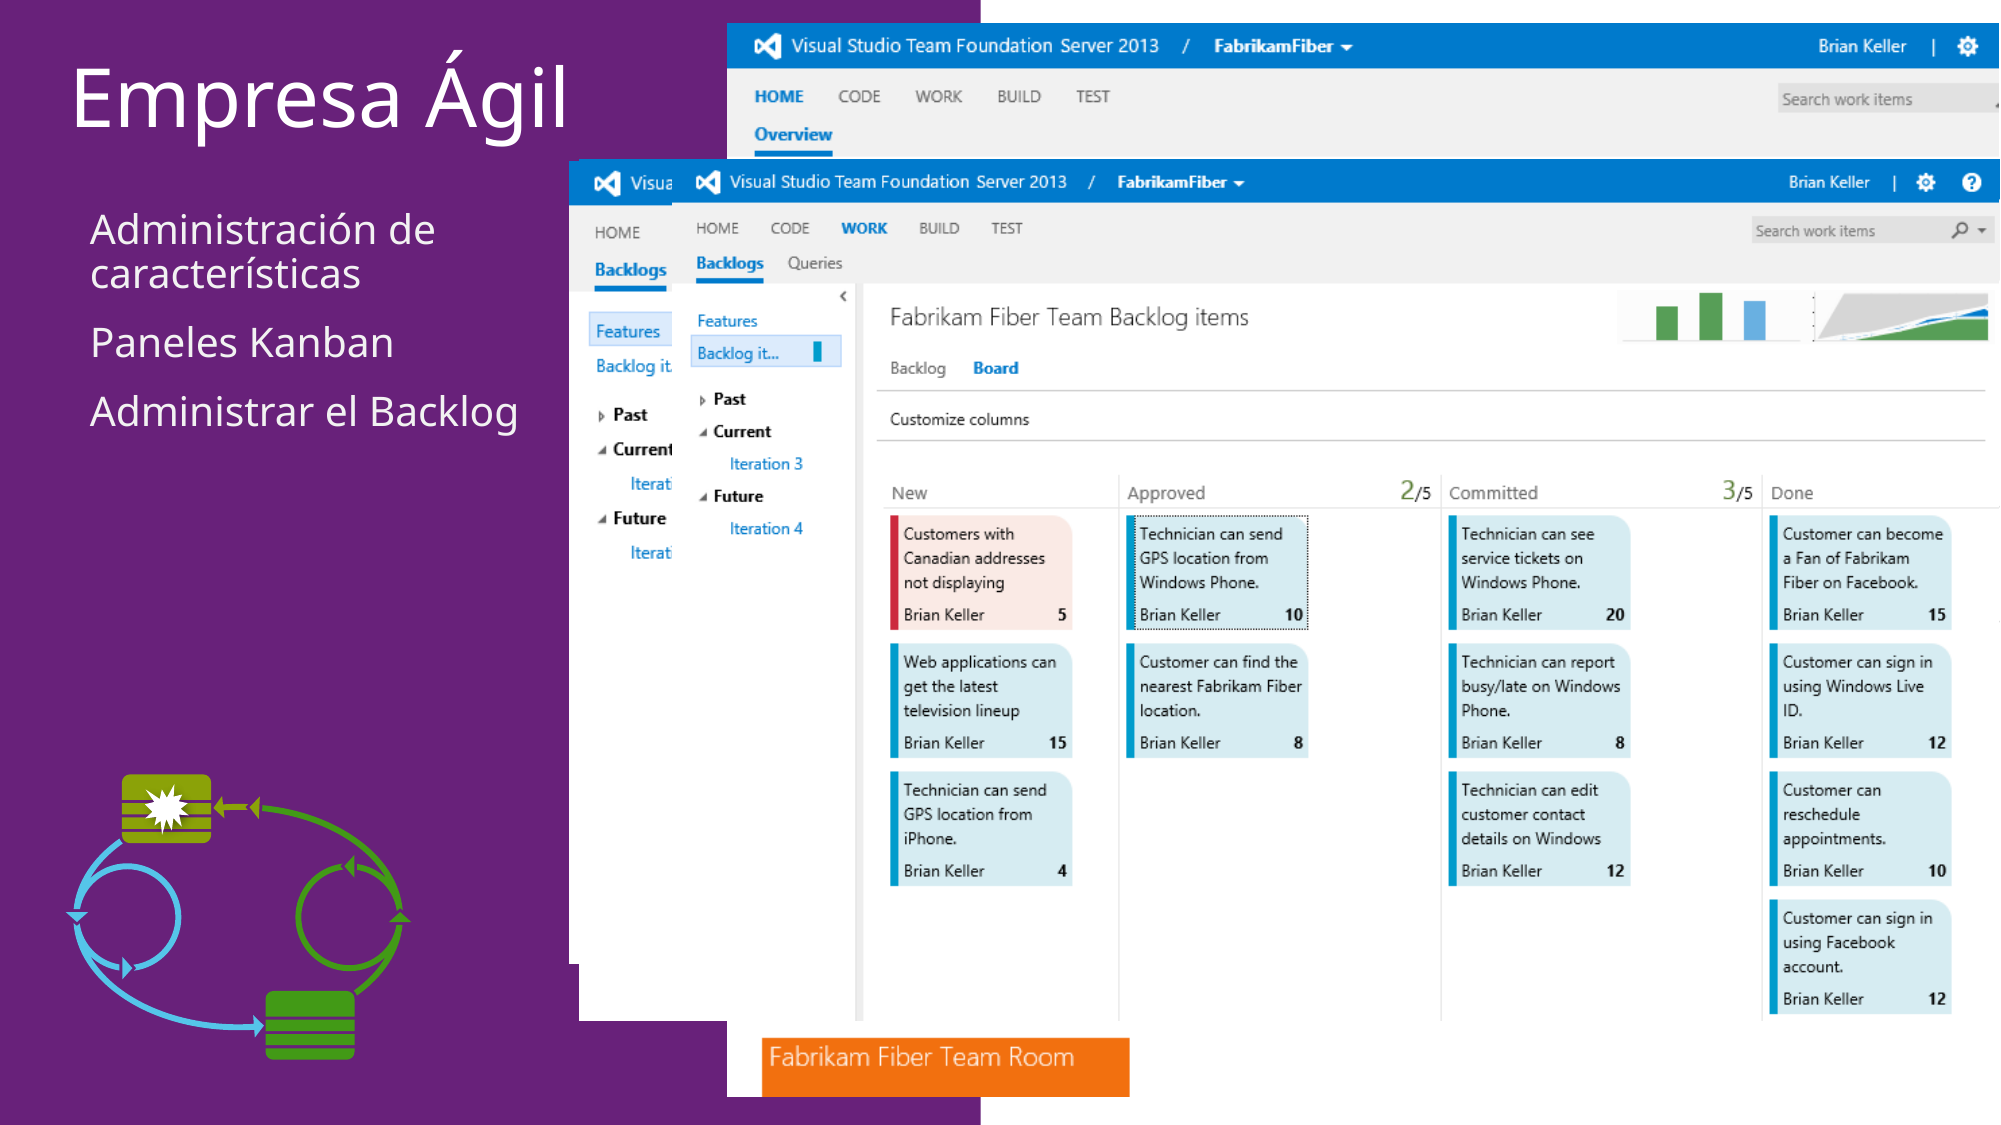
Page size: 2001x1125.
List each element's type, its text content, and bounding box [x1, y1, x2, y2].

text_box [65, 774, 412, 1060]
list Administración de características Paneles Kanban Administrar el Backlog [65, 194, 569, 765]
list Empresa Ágil [45, 42, 698, 236]
picture [569, 23, 2000, 1098]
